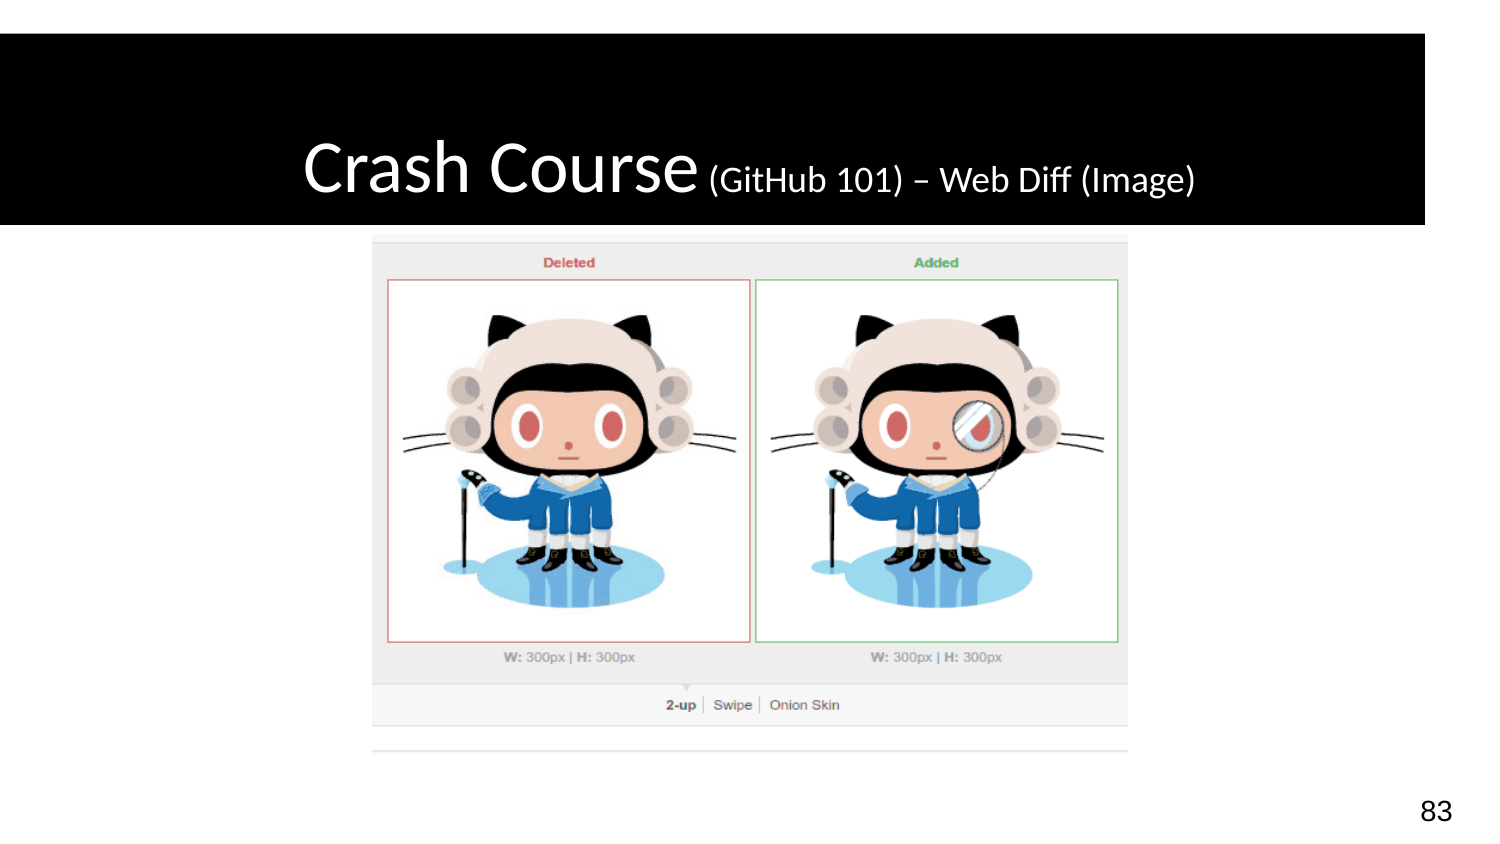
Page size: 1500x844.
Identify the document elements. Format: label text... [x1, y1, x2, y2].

title Crash Course (GitHub 101) – Web Diff (Image) [75, 33, 1425, 223]
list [371, 234, 1128, 754]
